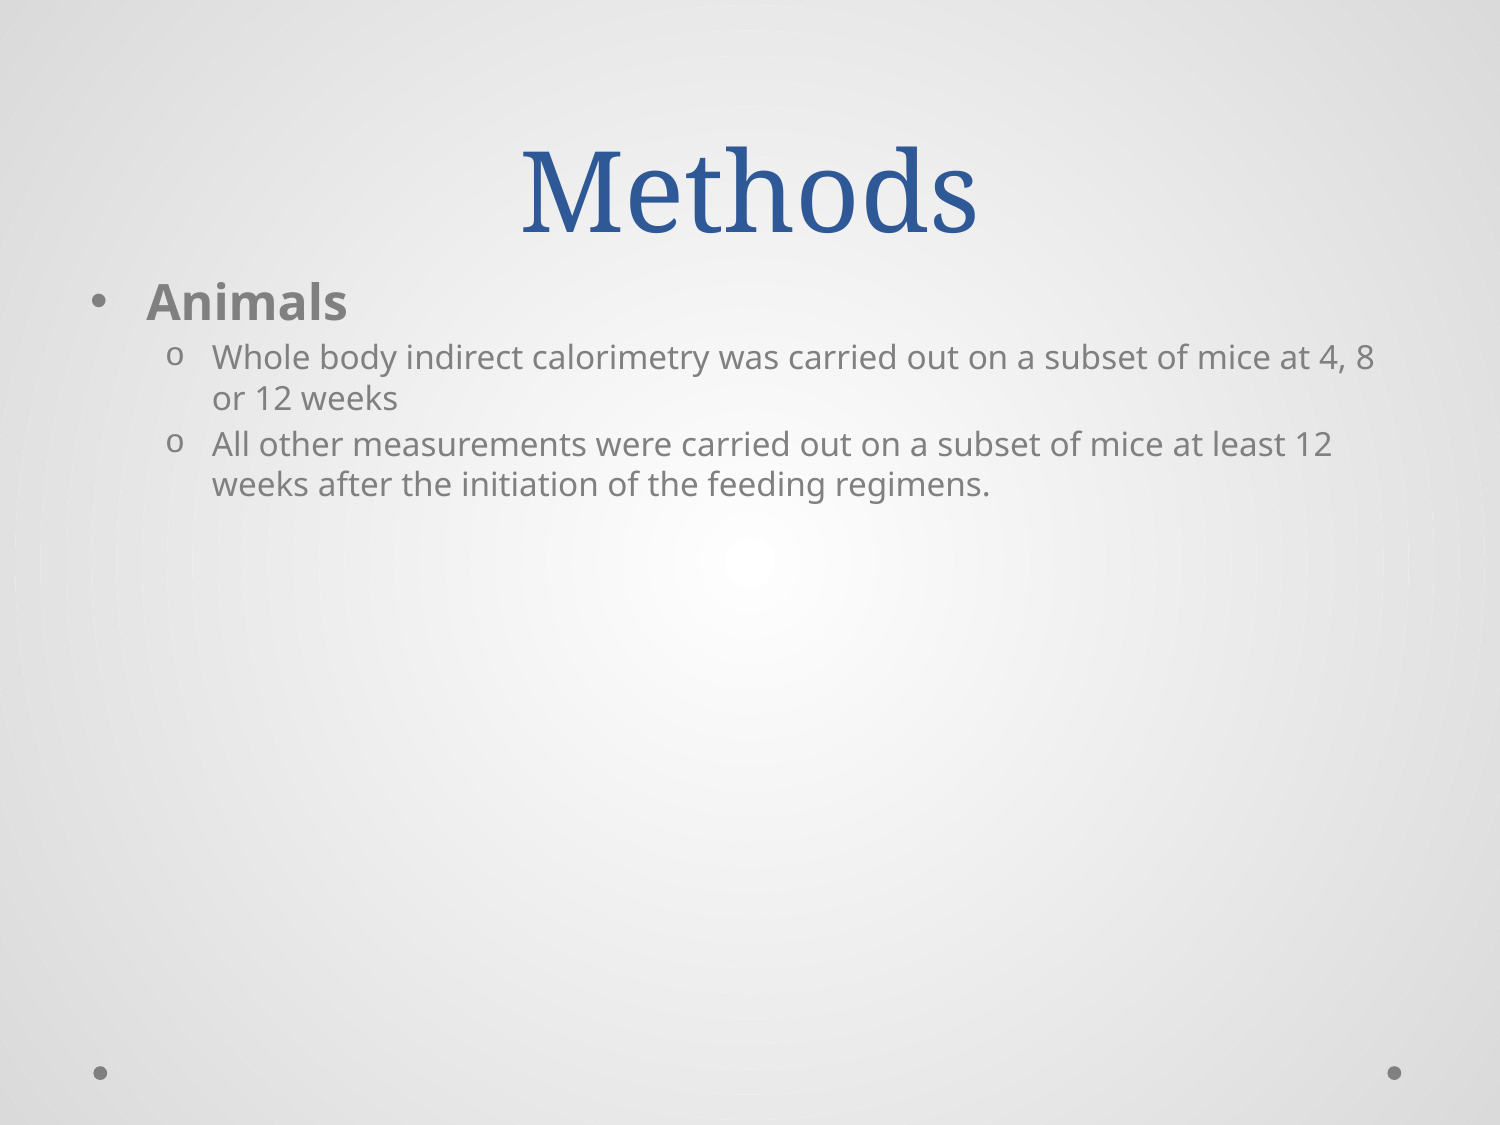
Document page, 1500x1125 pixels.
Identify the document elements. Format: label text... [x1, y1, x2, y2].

list Animals Whole body indirect calorimetry was carried out on a subset of mice at 4, 8 or 12 weeks All other measurements were carried out on a subset of mice at least 12 weeks after the initiation of the feeding regimens. [75, 262, 1425, 1005]
title Methods [75, 0, 1425, 262]
